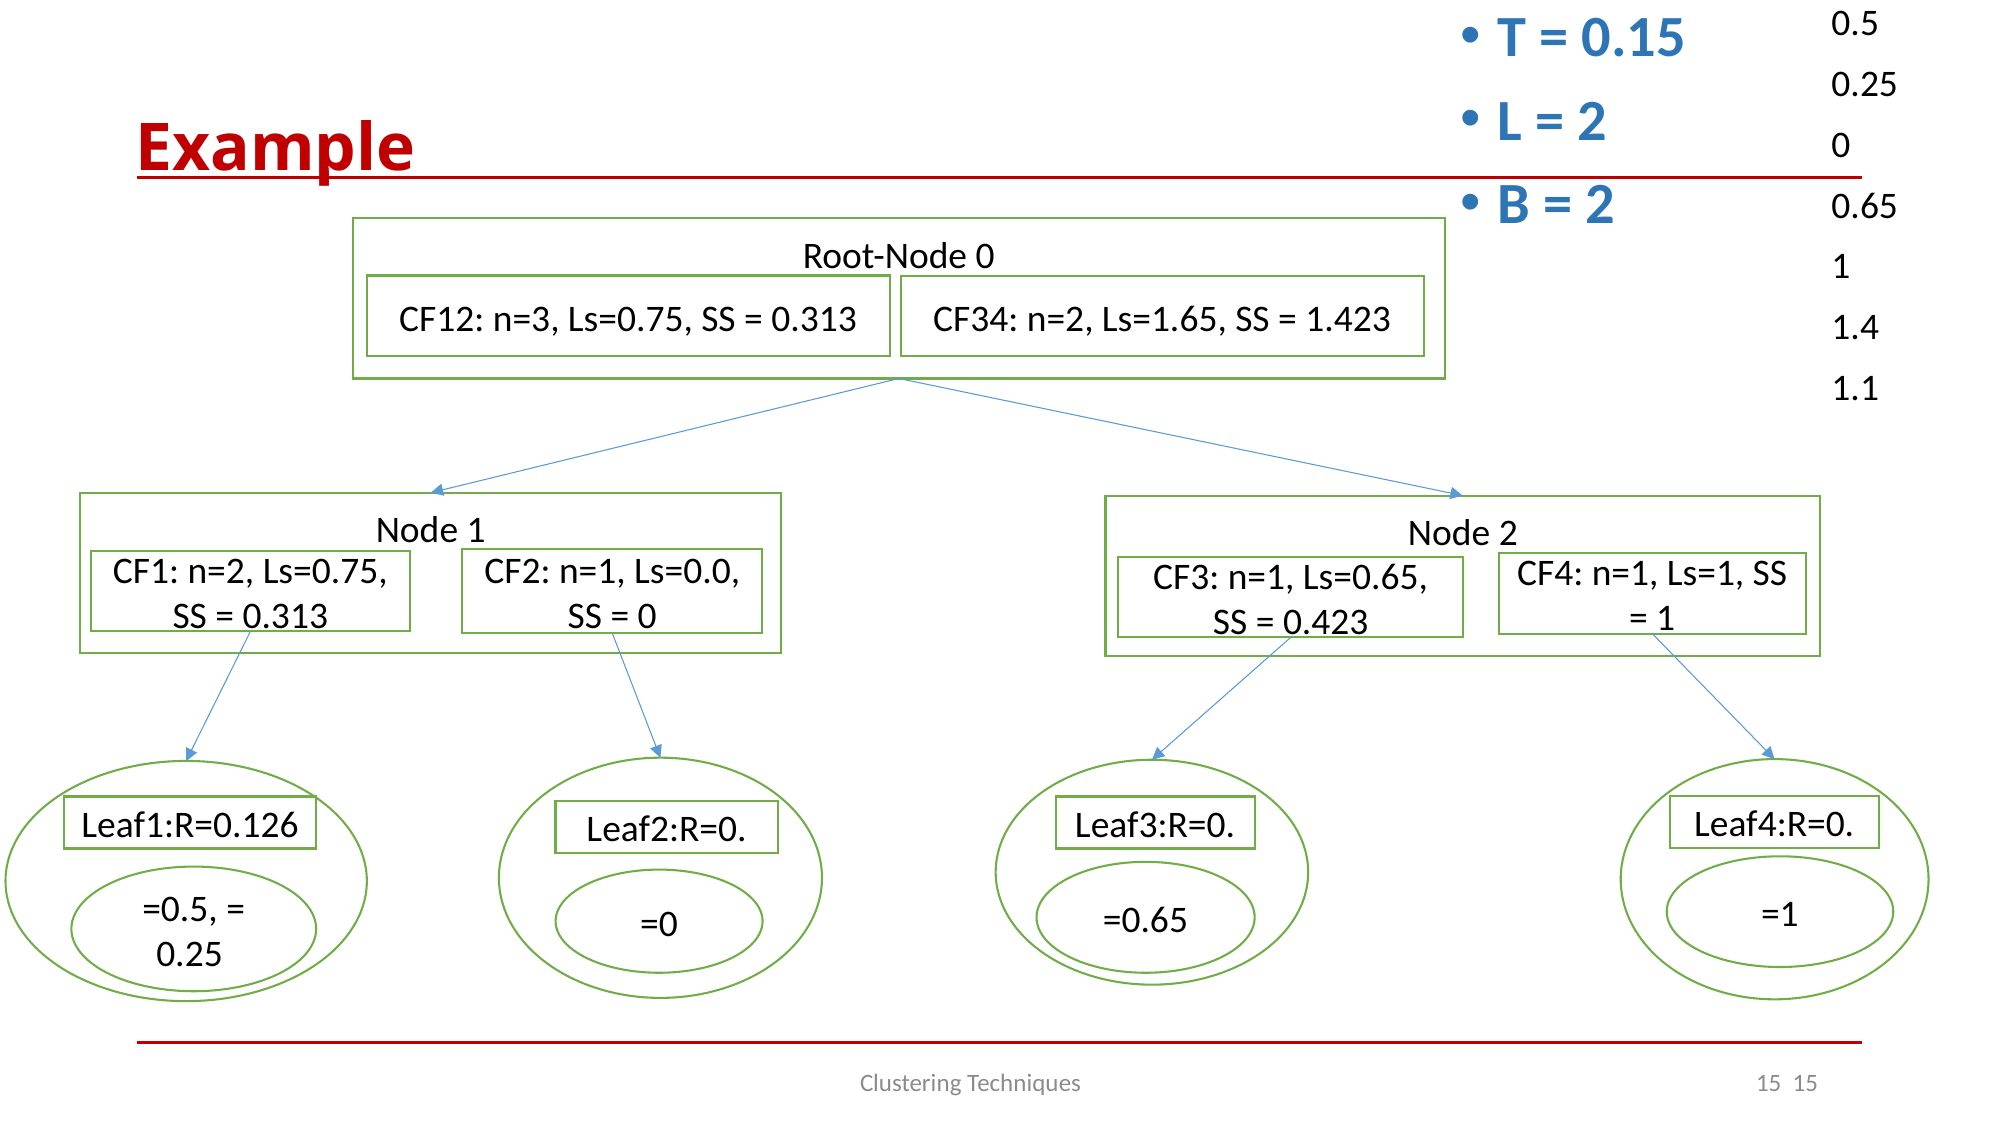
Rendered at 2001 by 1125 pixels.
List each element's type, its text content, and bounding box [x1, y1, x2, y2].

slide_number 15 [1797, 1051, 1834, 1111]
text_box Leaf3:R=0. [1055, 795, 1256, 850]
text_box Example [120, 105, 1444, 193]
text_box CF3: n=1, Ls=0.65, SS = 0.423 [1117, 556, 1464, 638]
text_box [1151, 637, 1291, 760]
list T = 0.15 L = 2 B = 2 [1444, 0, 1714, 270]
text_box CF2: n=1, Ls=0.0, SS = 0 [461, 548, 763, 634]
footer Clustering Techniques [633, 1051, 1309, 1111]
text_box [1652, 633, 1775, 760]
text_box Root-Node 0 [352, 217, 1446, 380]
text_box Leaf2:R=0. [554, 800, 779, 854]
text_box Leaf4:R=0. [1669, 795, 1880, 849]
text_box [898, 378, 1463, 496]
text_box Node 1 [79, 492, 782, 654]
text_box Leaf1:R=0.126 [63, 795, 317, 850]
text_box [4, 759, 368, 1003]
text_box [186, 631, 251, 761]
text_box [612, 633, 661, 758]
text_box Example [1714, 105, 1846, 193]
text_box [430, 378, 898, 493]
text_box [994, 758, 1310, 986]
text_box CF34: n=2, Ls=1.65, SS = 1.423 [900, 275, 1425, 357]
text_box CF1: n=2, Ls=0.75, SS = 0.313 [90, 550, 411, 632]
text_box 15 [1346, 1051, 1797, 1111]
text_box [497, 756, 824, 999]
text_box CF12: n=3, Ls=0.75, SS = 0.313 [366, 274, 891, 357]
text_box [1619, 758, 1930, 1001]
text_box CF4: n=1, Ls=1, SS = 1 [1498, 552, 1807, 635]
text_box Node 2 [1104, 495, 1821, 657]
